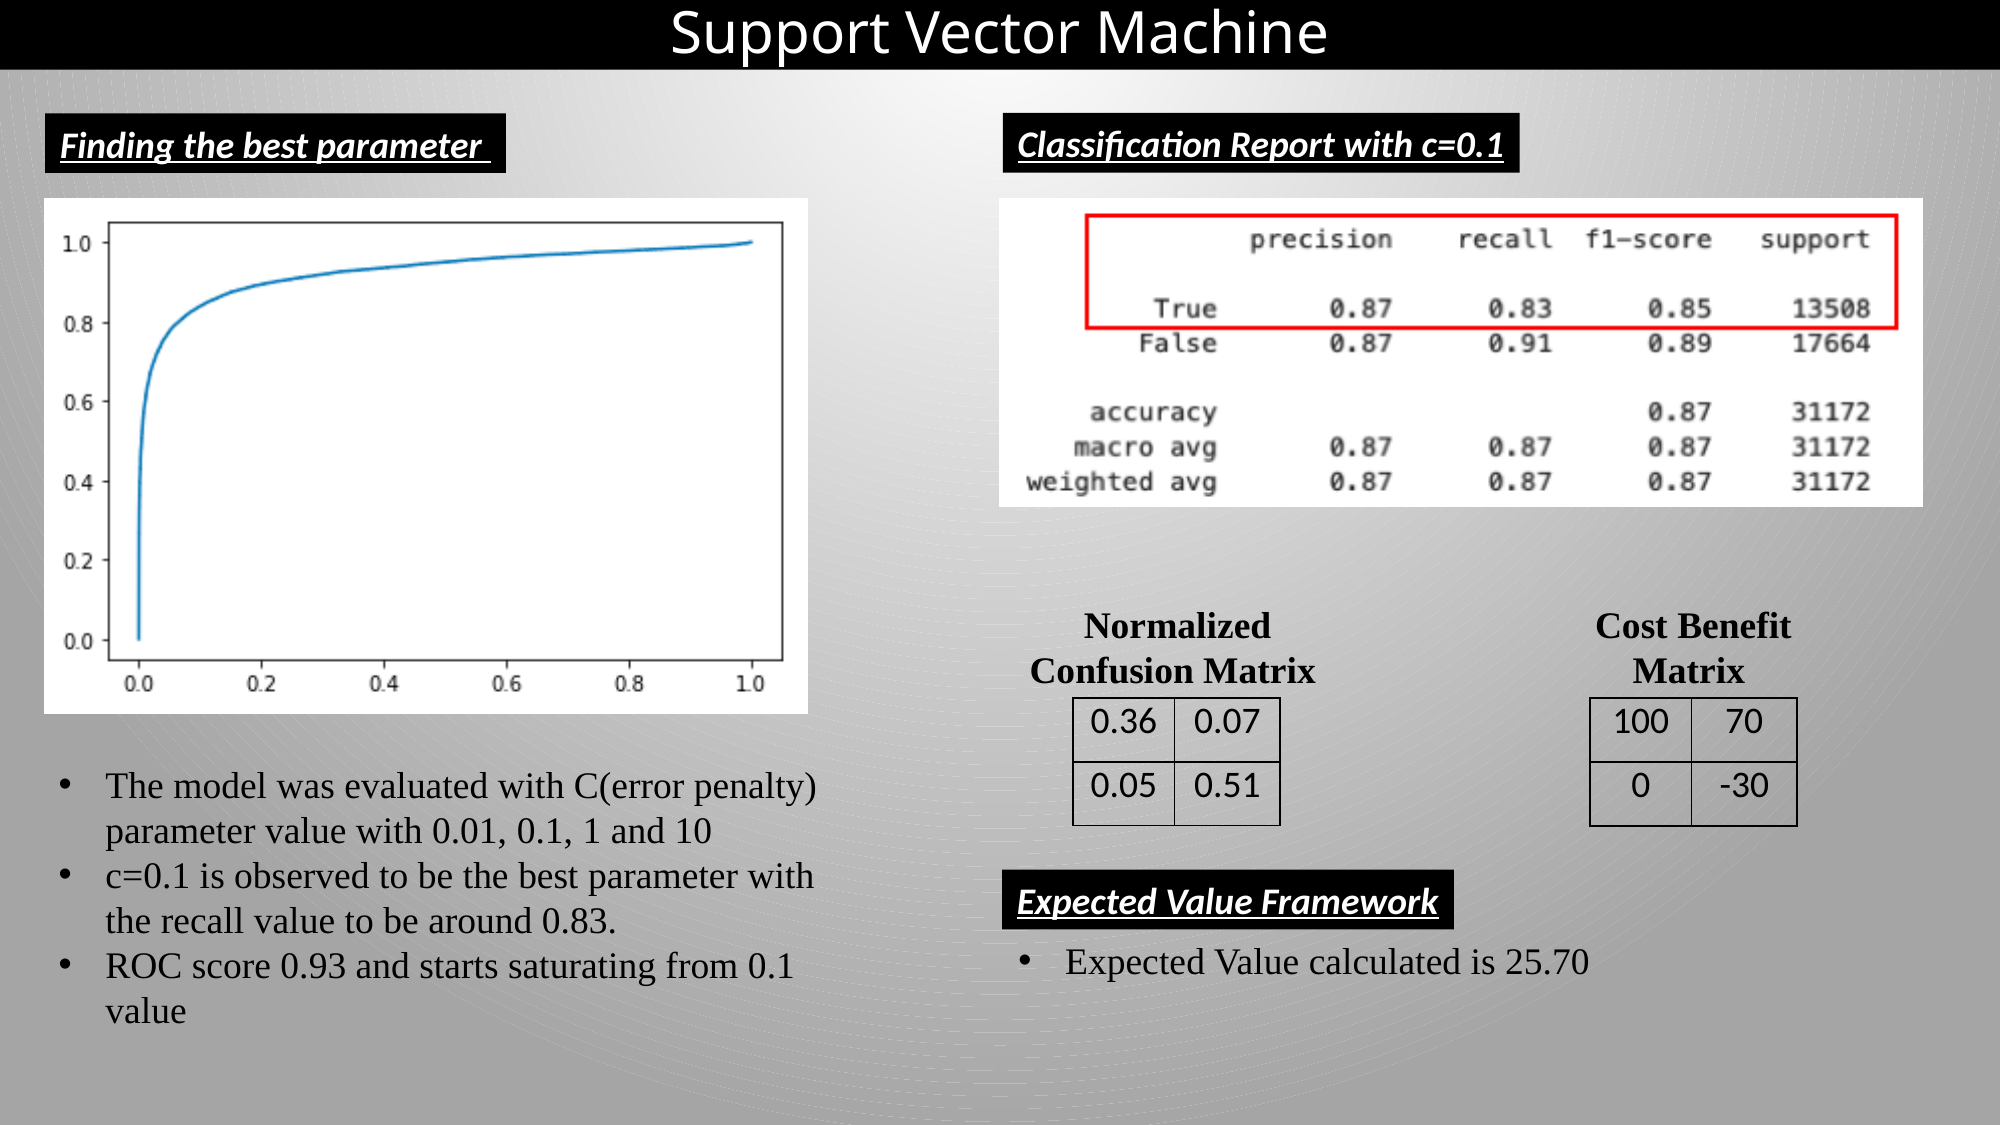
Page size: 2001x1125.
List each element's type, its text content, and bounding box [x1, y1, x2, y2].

text_box The model was evaluated with C(error penalty) parameter value with 0.01, 0.1, 1 and 10 c=0.1 is observed to be the best parameter with the recall value to be around 0.83. ROC score 0.93 and starts saturating from 0.1 value [43, 753, 837, 1038]
table_cell 0.05 [1074, 763, 1174, 825]
picture [44, 198, 808, 714]
table_header 0.07 [1175, 699, 1279, 761]
text_box Expected Value Framework [1002, 869, 1454, 930]
table_header 70 [1692, 699, 1796, 761]
table_cell -30 [1692, 763, 1796, 825]
text_box Cost Benefit Matrix [1518, 593, 1869, 699]
table_cell 0 [1591, 763, 1691, 825]
text_box Expected Value calculated is 25.70 [1003, 929, 1891, 990]
table_header 100 [1591, 699, 1691, 761]
text_box Classification Report with c=0.1 [1002, 112, 1520, 173]
table_header 0.36 [1074, 699, 1174, 761]
picture [999, 198, 1923, 507]
table_cell 0.51 [1175, 763, 1279, 825]
title Support Vector Machine [0, 0, 2000, 70]
text_box Normalized Confusion Matrix [1002, 593, 1353, 699]
text_box Finding the best parameter [45, 113, 506, 173]
